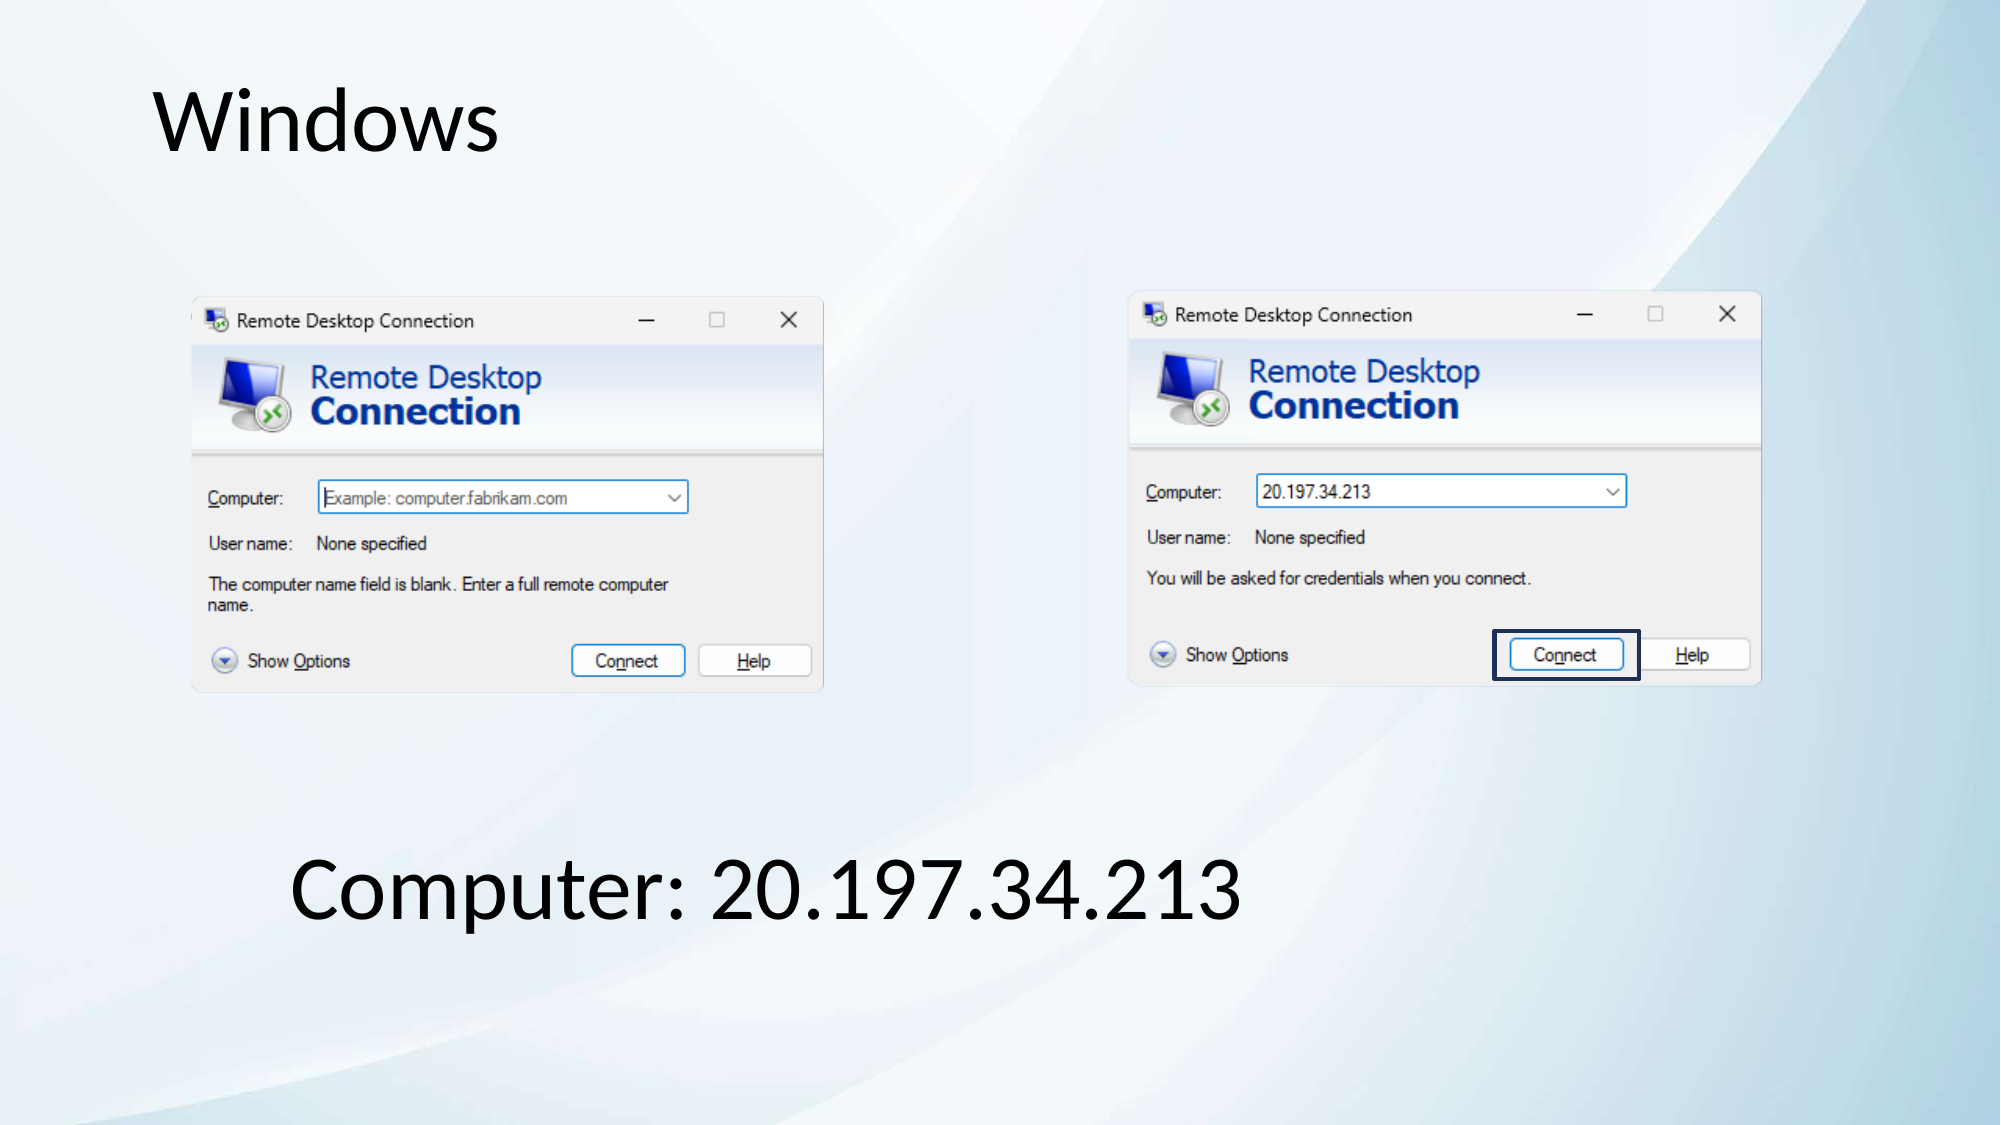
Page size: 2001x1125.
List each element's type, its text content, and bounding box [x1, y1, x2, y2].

title Windows [137, 59, 1863, 184]
picture [0, 0, 2000, 1125]
text_box Computer: 20.197.34.213 [274, 827, 2000, 952]
